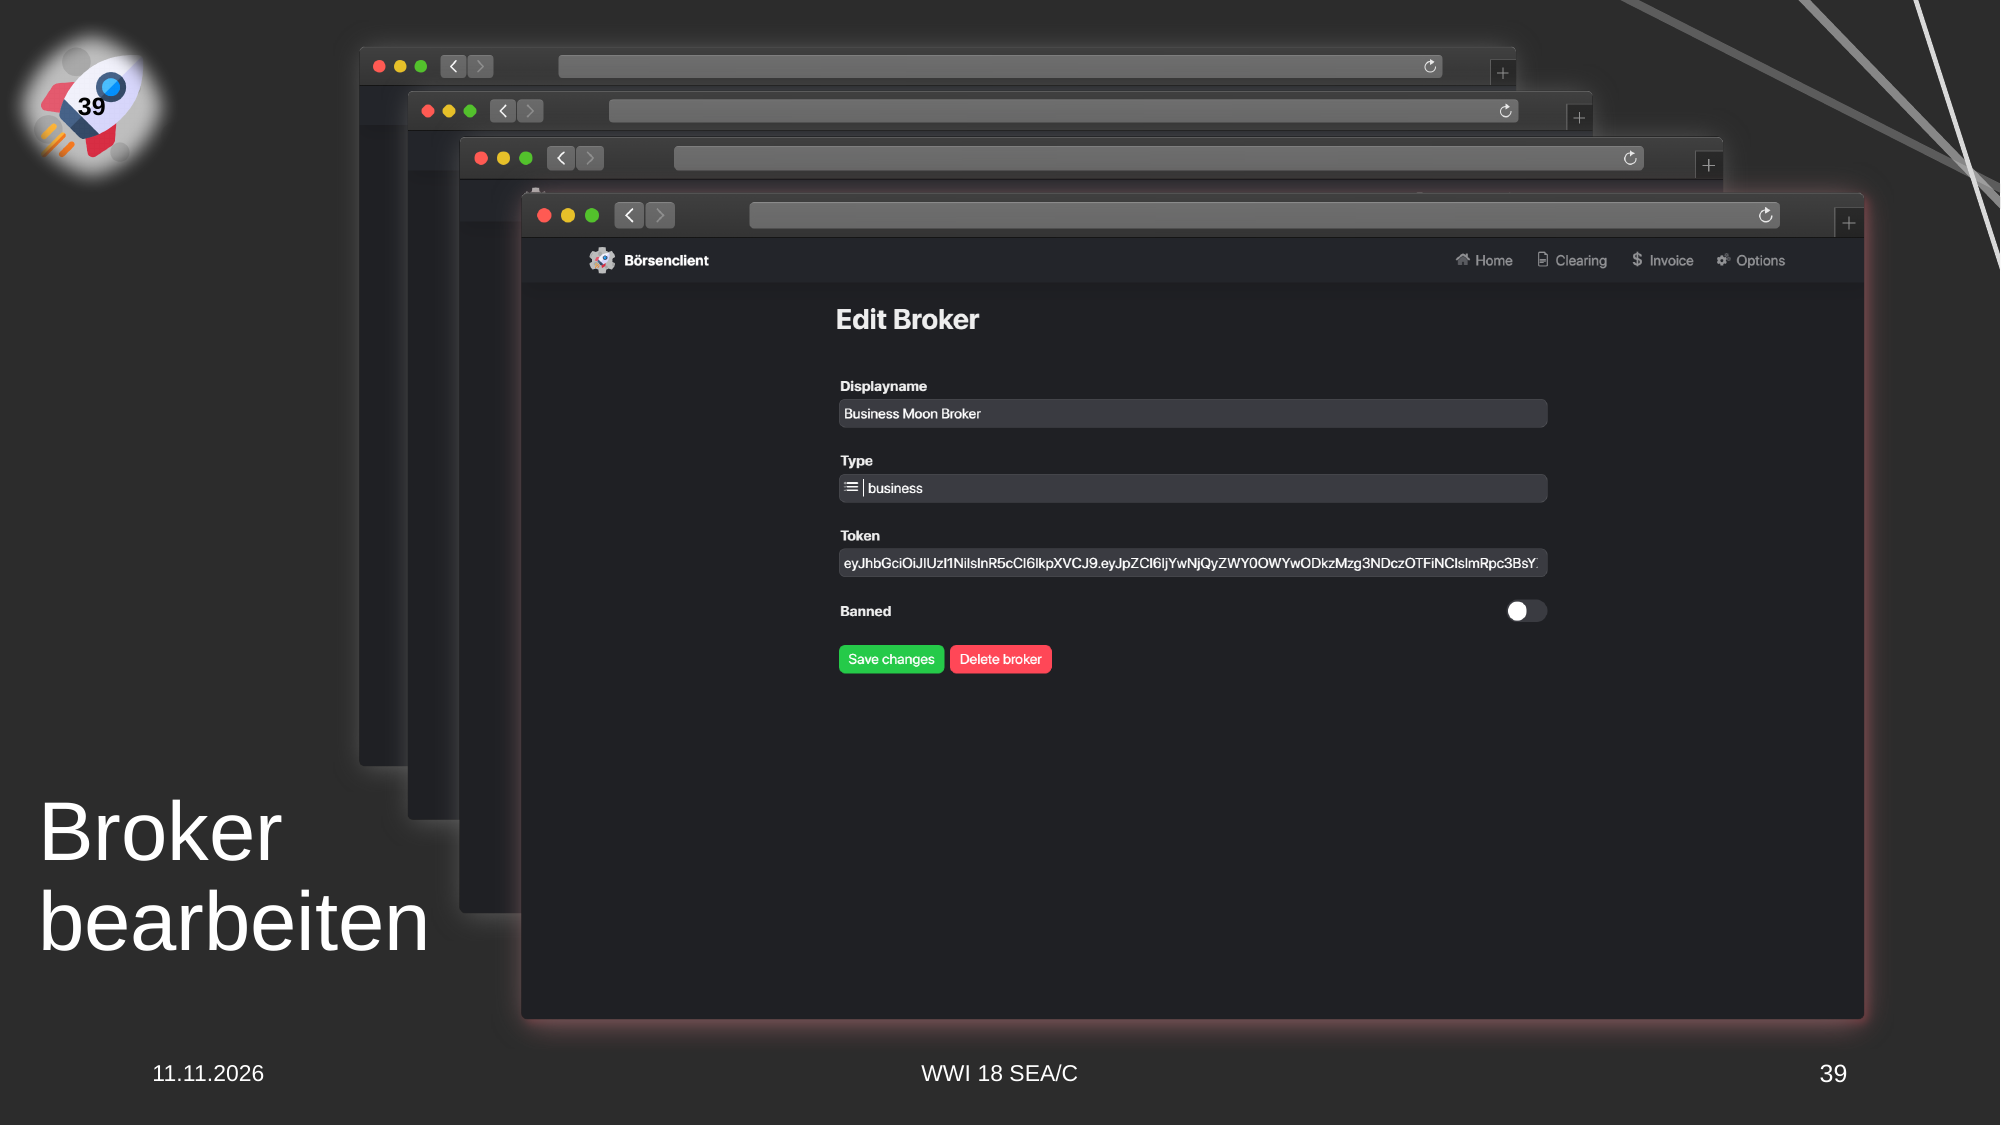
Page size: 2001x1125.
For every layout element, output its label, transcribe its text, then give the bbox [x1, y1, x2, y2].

picture [24, 38, 160, 174]
picture [333, 20, 1894, 1049]
footer WWI 18 SEA/C [662, 1054, 1338, 1103]
slide_number 39 [662, 1049, 1338, 1054]
text_box [1412, 1049, 1863, 1053]
title Broker bearbeiten [23, 769, 491, 988]
footer WWI 18 SEA/C [494, 1049, 588, 1055]
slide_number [137, 1042, 588, 1103]
slide_number 39 [1412, 1053, 1863, 1103]
